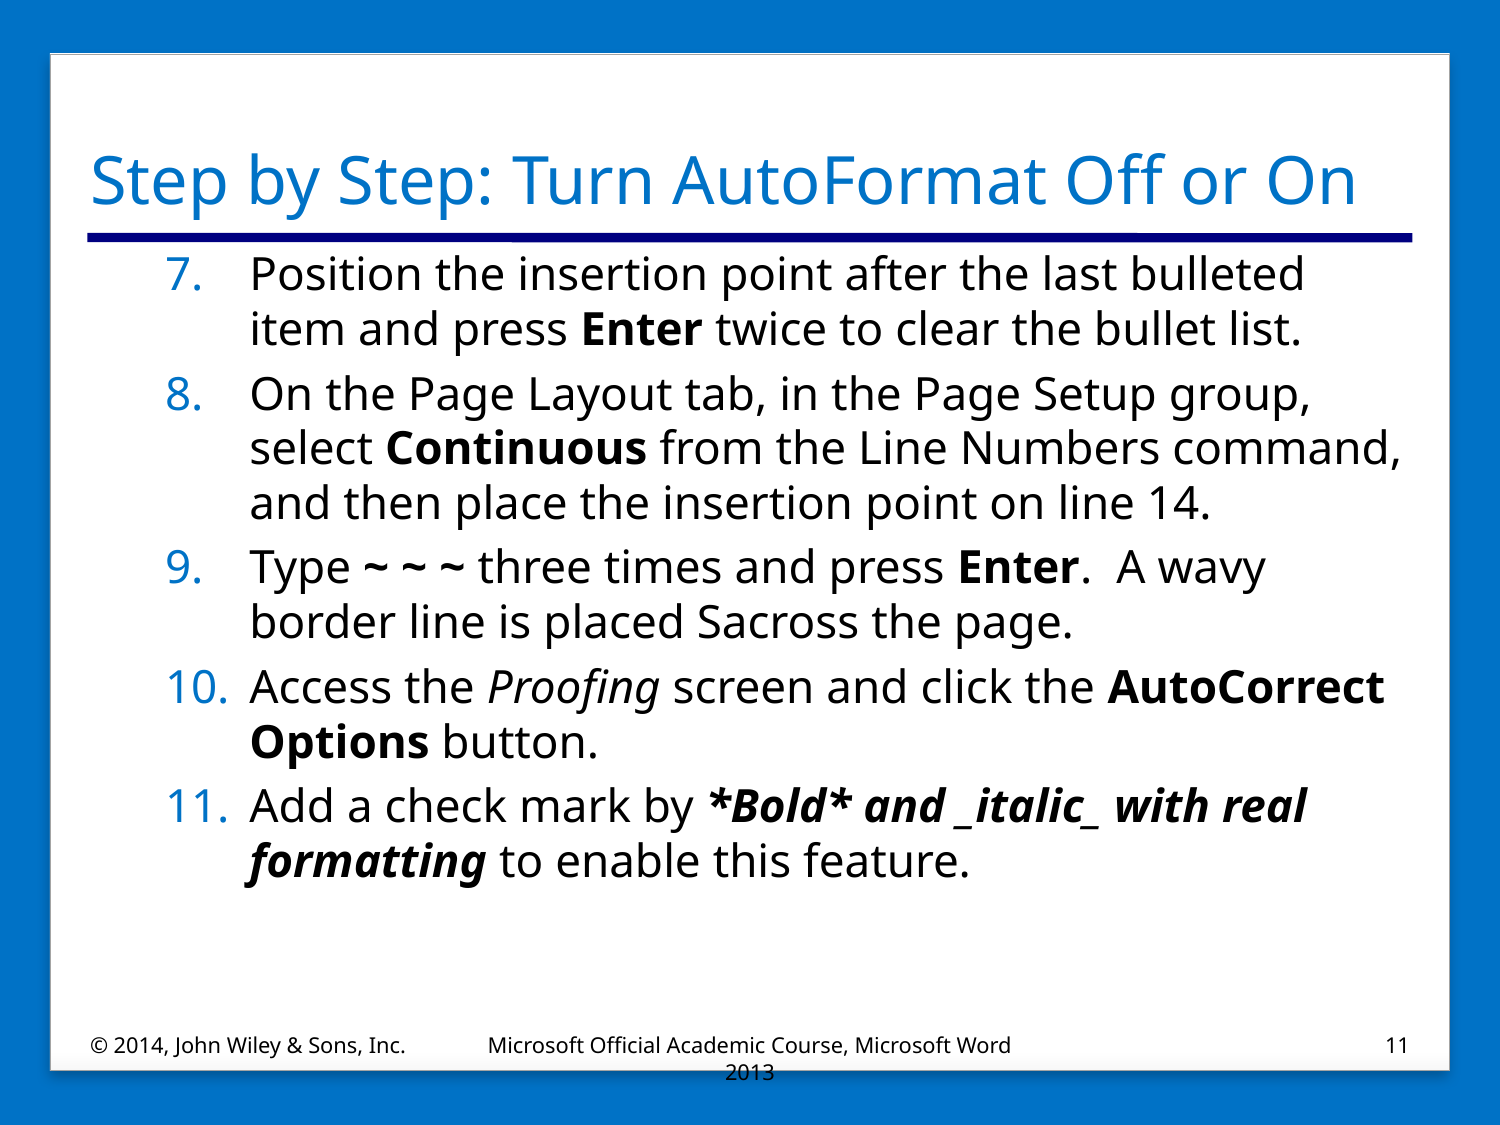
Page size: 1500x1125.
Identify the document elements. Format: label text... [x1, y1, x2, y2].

title Step by Step: Turn AutoFormat Off or On [74, 74, 1426, 226]
slide_number © 2014, John Wiley & Sons, Inc. [74, 1024, 426, 1103]
slide_number 11 [1074, 1024, 1426, 1103]
list Position the insertion point after the last bulleted item and press Enter twice to clear the bullet list. On the Page Layout tab, in the Page Setup group, select Continuous from the Line Numbers command, and then place the insertion point on line 14. Type ~ ~ ~ three times and press Enter. A wavy border line is placed Sacross the page. Access the Proofing screen and click the AutoCorrect Options button. Add a check mark by *Bold* and _italic_ with real formatting to enable this feature. [75, 237, 1425, 1063]
footer Microsoft Official Academic Course, Microsoft Word 2013 [449, 1024, 1051, 1103]
